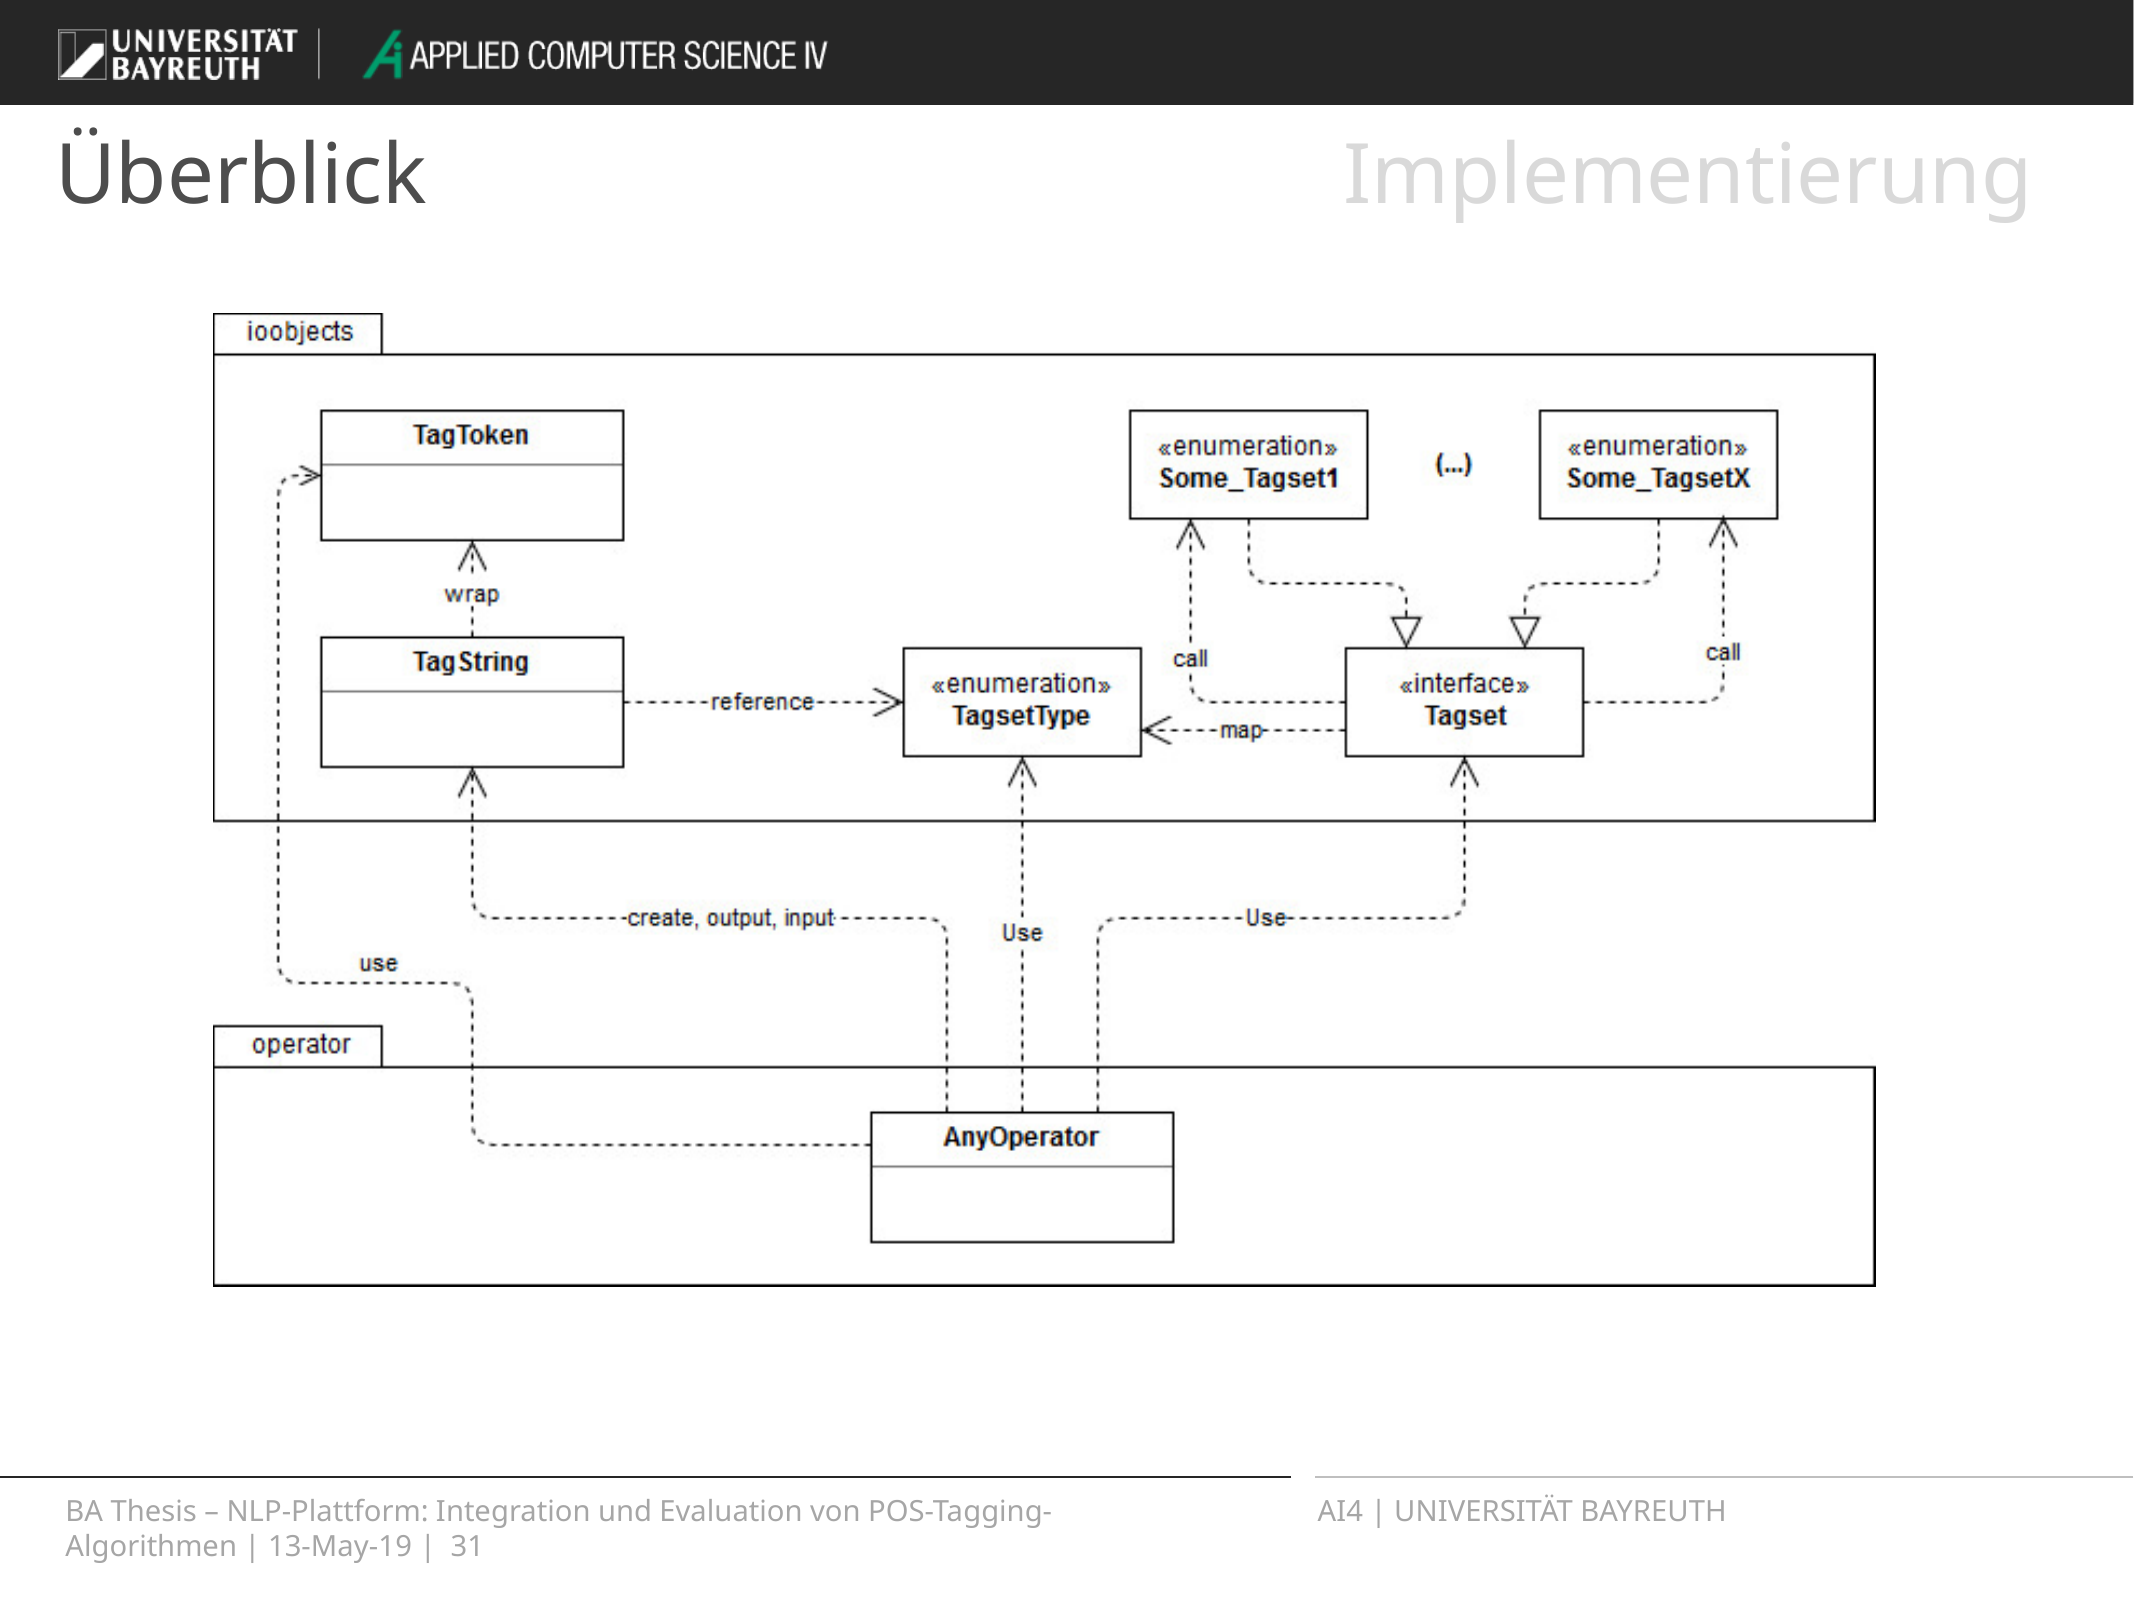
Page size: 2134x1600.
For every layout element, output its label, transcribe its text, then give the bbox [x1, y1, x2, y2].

picture [357, 27, 831, 82]
picture [58, 28, 335, 80]
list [212, 313, 1876, 1287]
title Überblick [49, 107, 2040, 233]
